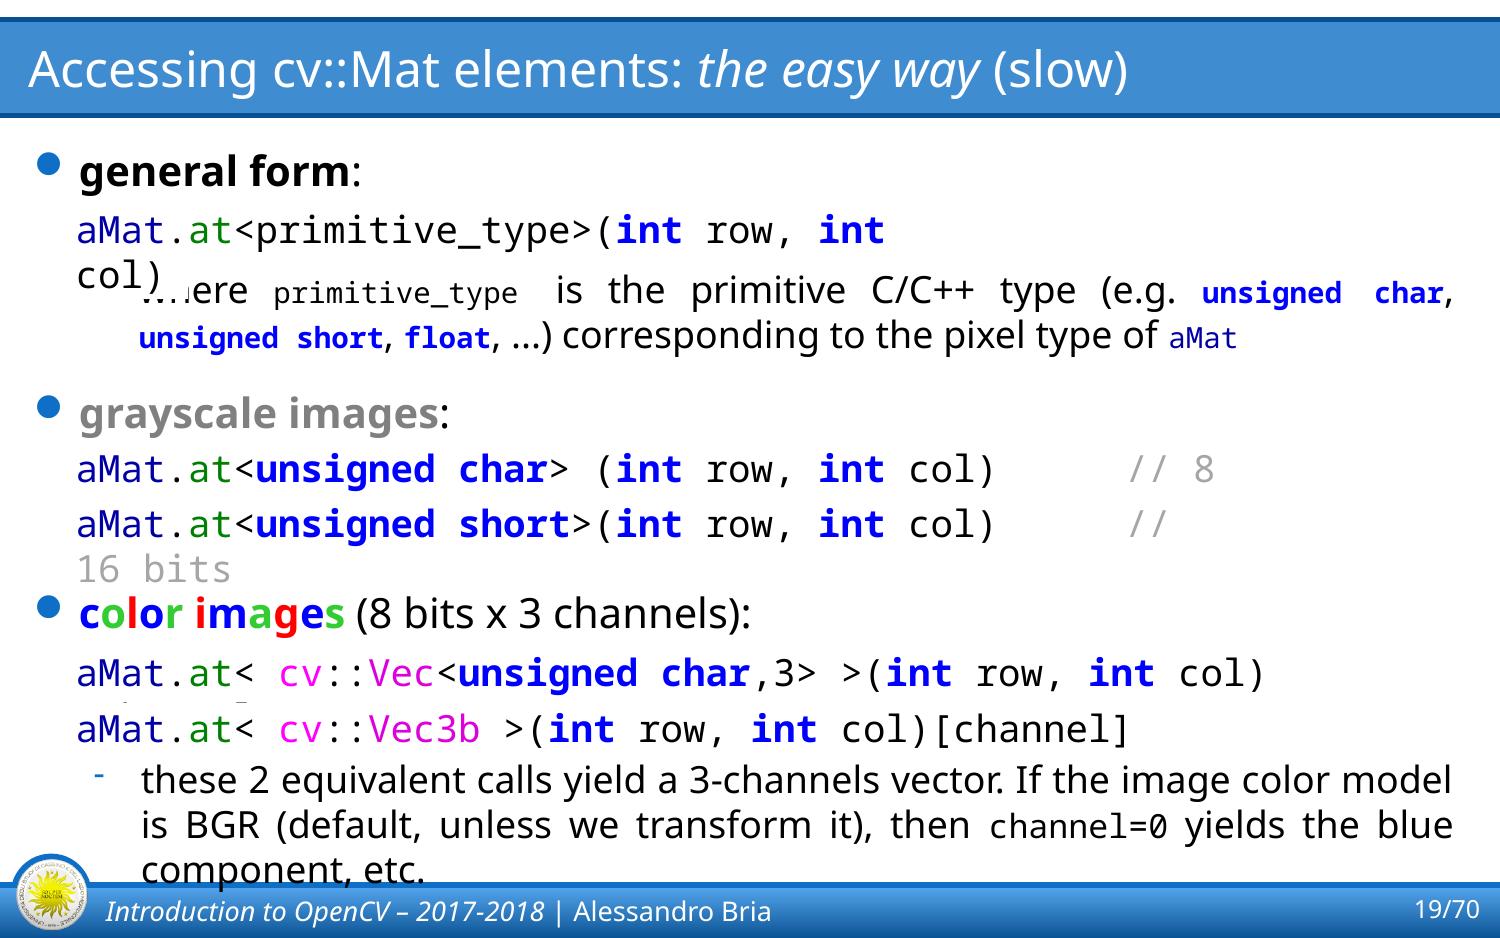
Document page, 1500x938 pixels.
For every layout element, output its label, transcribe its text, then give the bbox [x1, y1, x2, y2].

text_box aMat.at<unsigned short>(int row, int col) // 16 bits [60, 492, 1238, 598]
text_box aMat.at<primitive_type>(int row, int col) [60, 198, 979, 304]
list general form: where primitive_type is the primitive C/C++ type (e.g. unsigned char, unsigned short, float, ...) corresponding to the pixel type of aMat grayscale images: color images (8 bits x 3 channels): these 2 equivalent calls yield a 3-channels vector. If the image color model is BGR (default, unless we transform it), then channel=0 yields the blue component, etc. [33, 126, 1455, 857]
text_box aMat.at<unsigned char> (int row, int col) // 8 bits [60, 437, 1293, 542]
text_box aMat.at< cv::Vec3b >(int row, int col)[channel] [60, 697, 1293, 758]
picture [15, 858, 88, 931]
text_box aMat.at< cv::Vec<unsigned char,3> >(int row, int col)[channel] [60, 641, 1402, 746]
title Accessing cv::Mat elements: the easy way (slow) [0, 18, 1500, 117]
